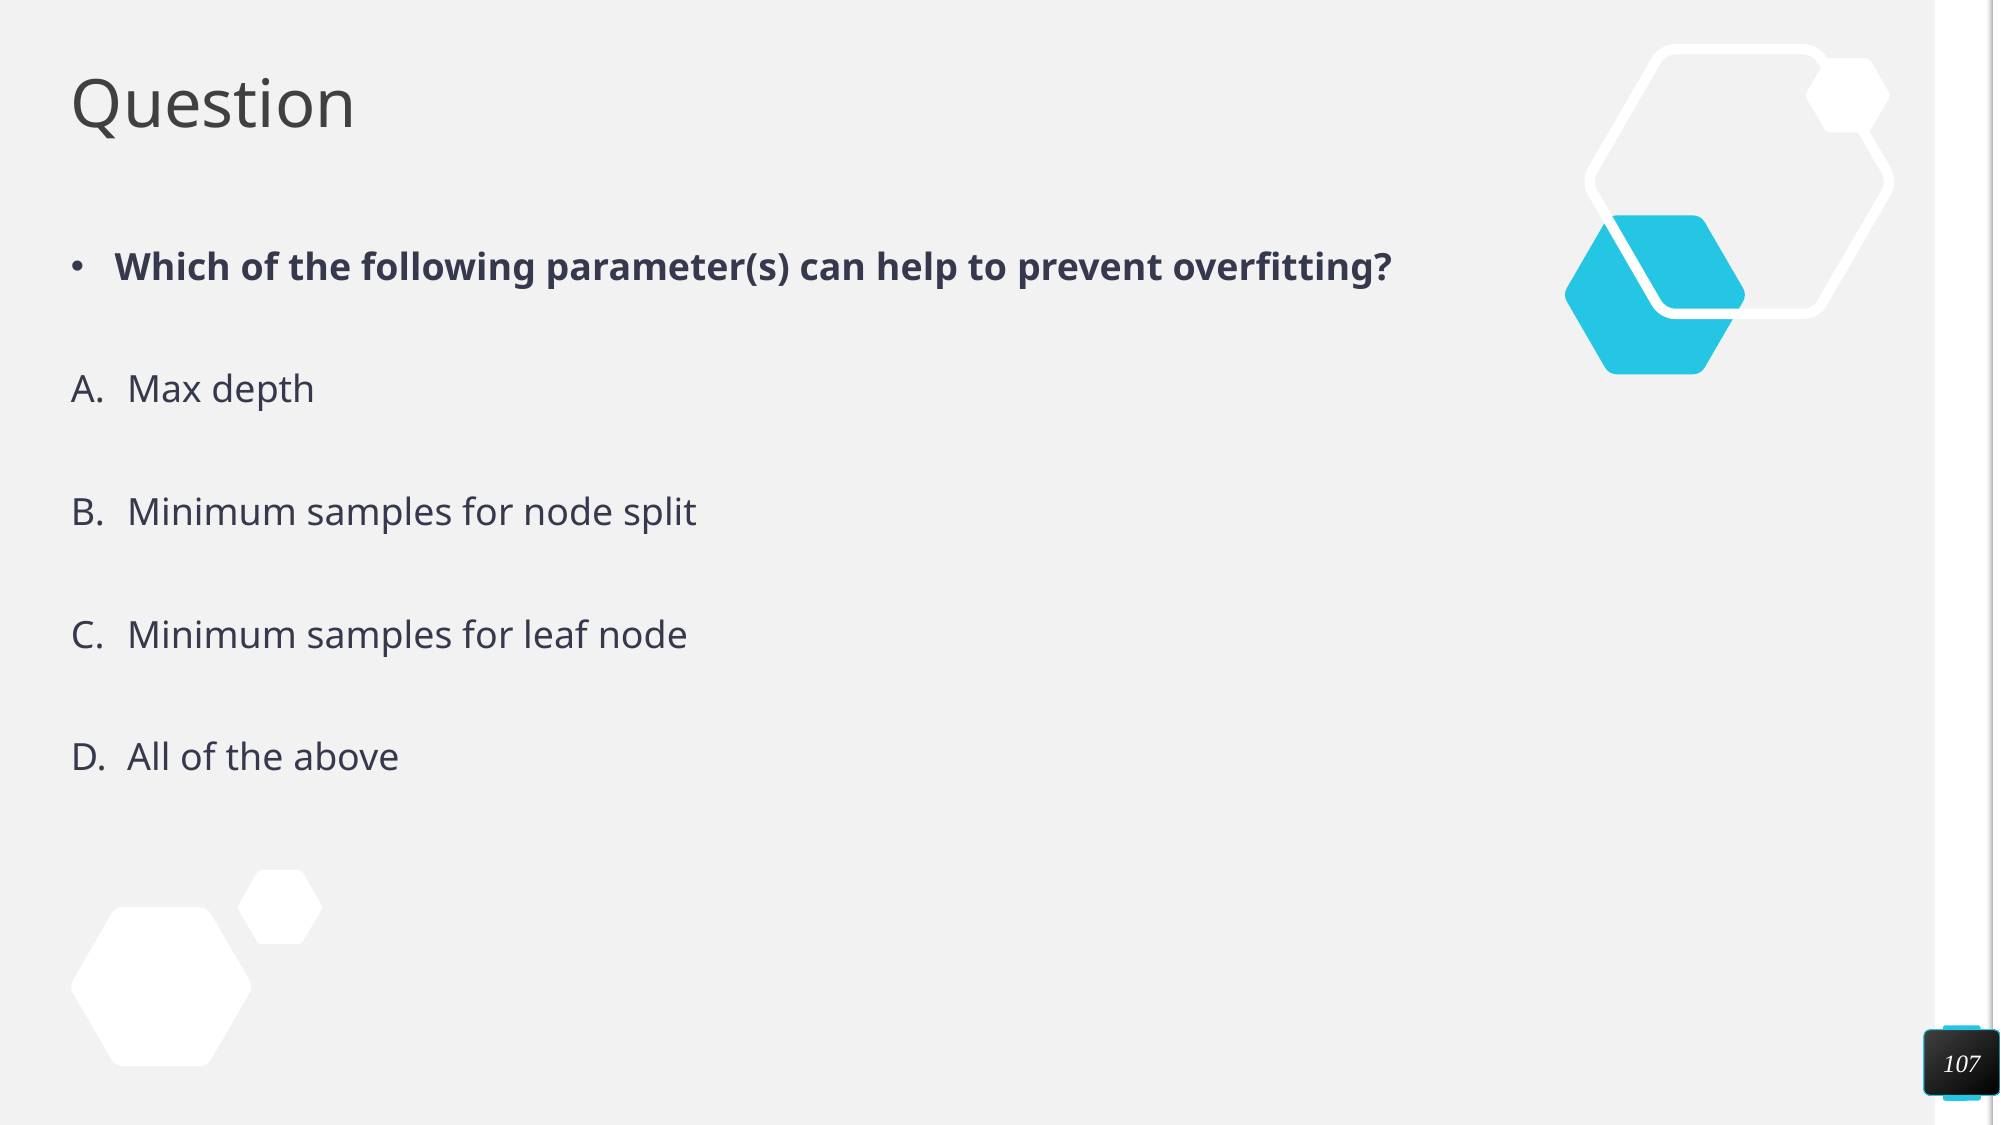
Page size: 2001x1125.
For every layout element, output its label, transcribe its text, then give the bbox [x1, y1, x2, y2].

slide_number 107 [1923, 1029, 2000, 1096]
title Question [70, 70, 1930, 142]
list Which of the following parameter(s) can help to prevent overfitting? Max depth Minimum samples for node split Minimum samples for leaf node All of the above [70, 248, 1930, 1016]
